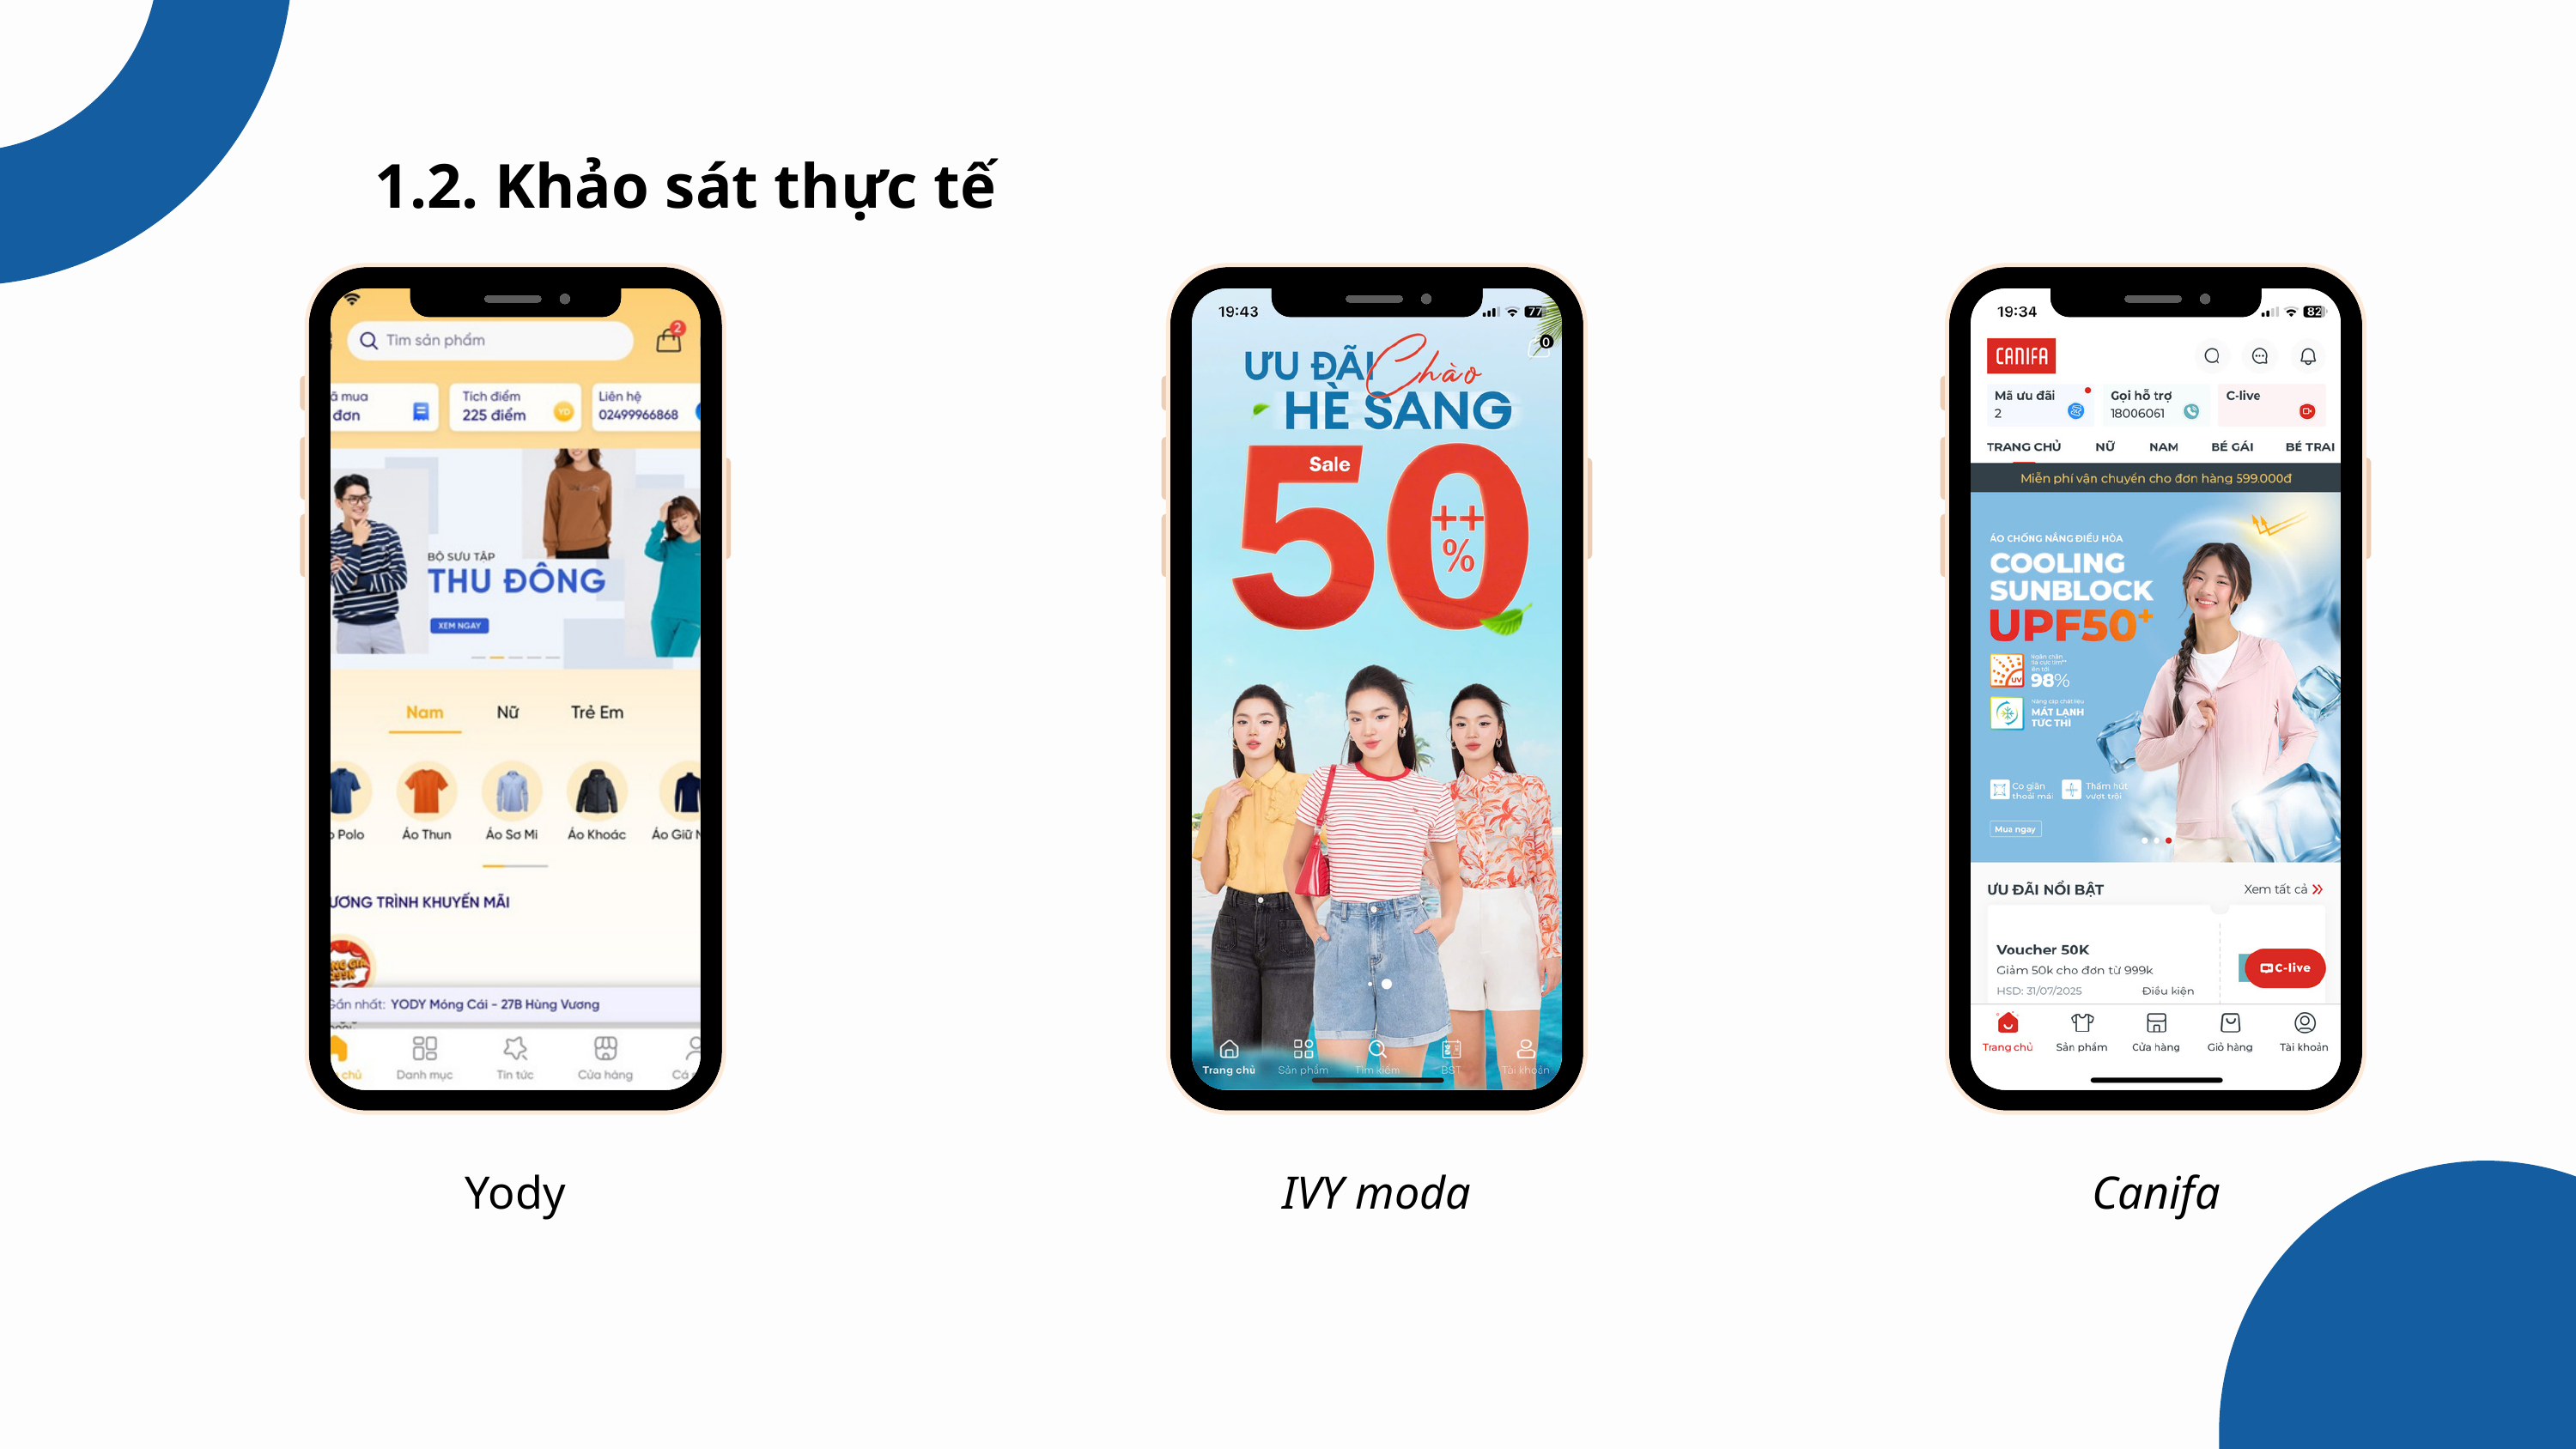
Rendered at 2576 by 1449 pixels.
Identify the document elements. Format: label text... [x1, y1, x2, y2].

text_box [300, 263, 732, 1116]
text_box 1.2. Khảo sát thực tế [374, 135, 1025, 221]
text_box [2219, 1160, 2576, 1449]
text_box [1161, 263, 1593, 1116]
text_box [1940, 263, 2372, 1116]
text_box Yody [459, 1155, 571, 1218]
text_box IVY moda [1266, 1155, 1488, 1218]
text_box Canifa [2069, 1155, 2244, 1218]
text_box [0, 0, 222, 216]
